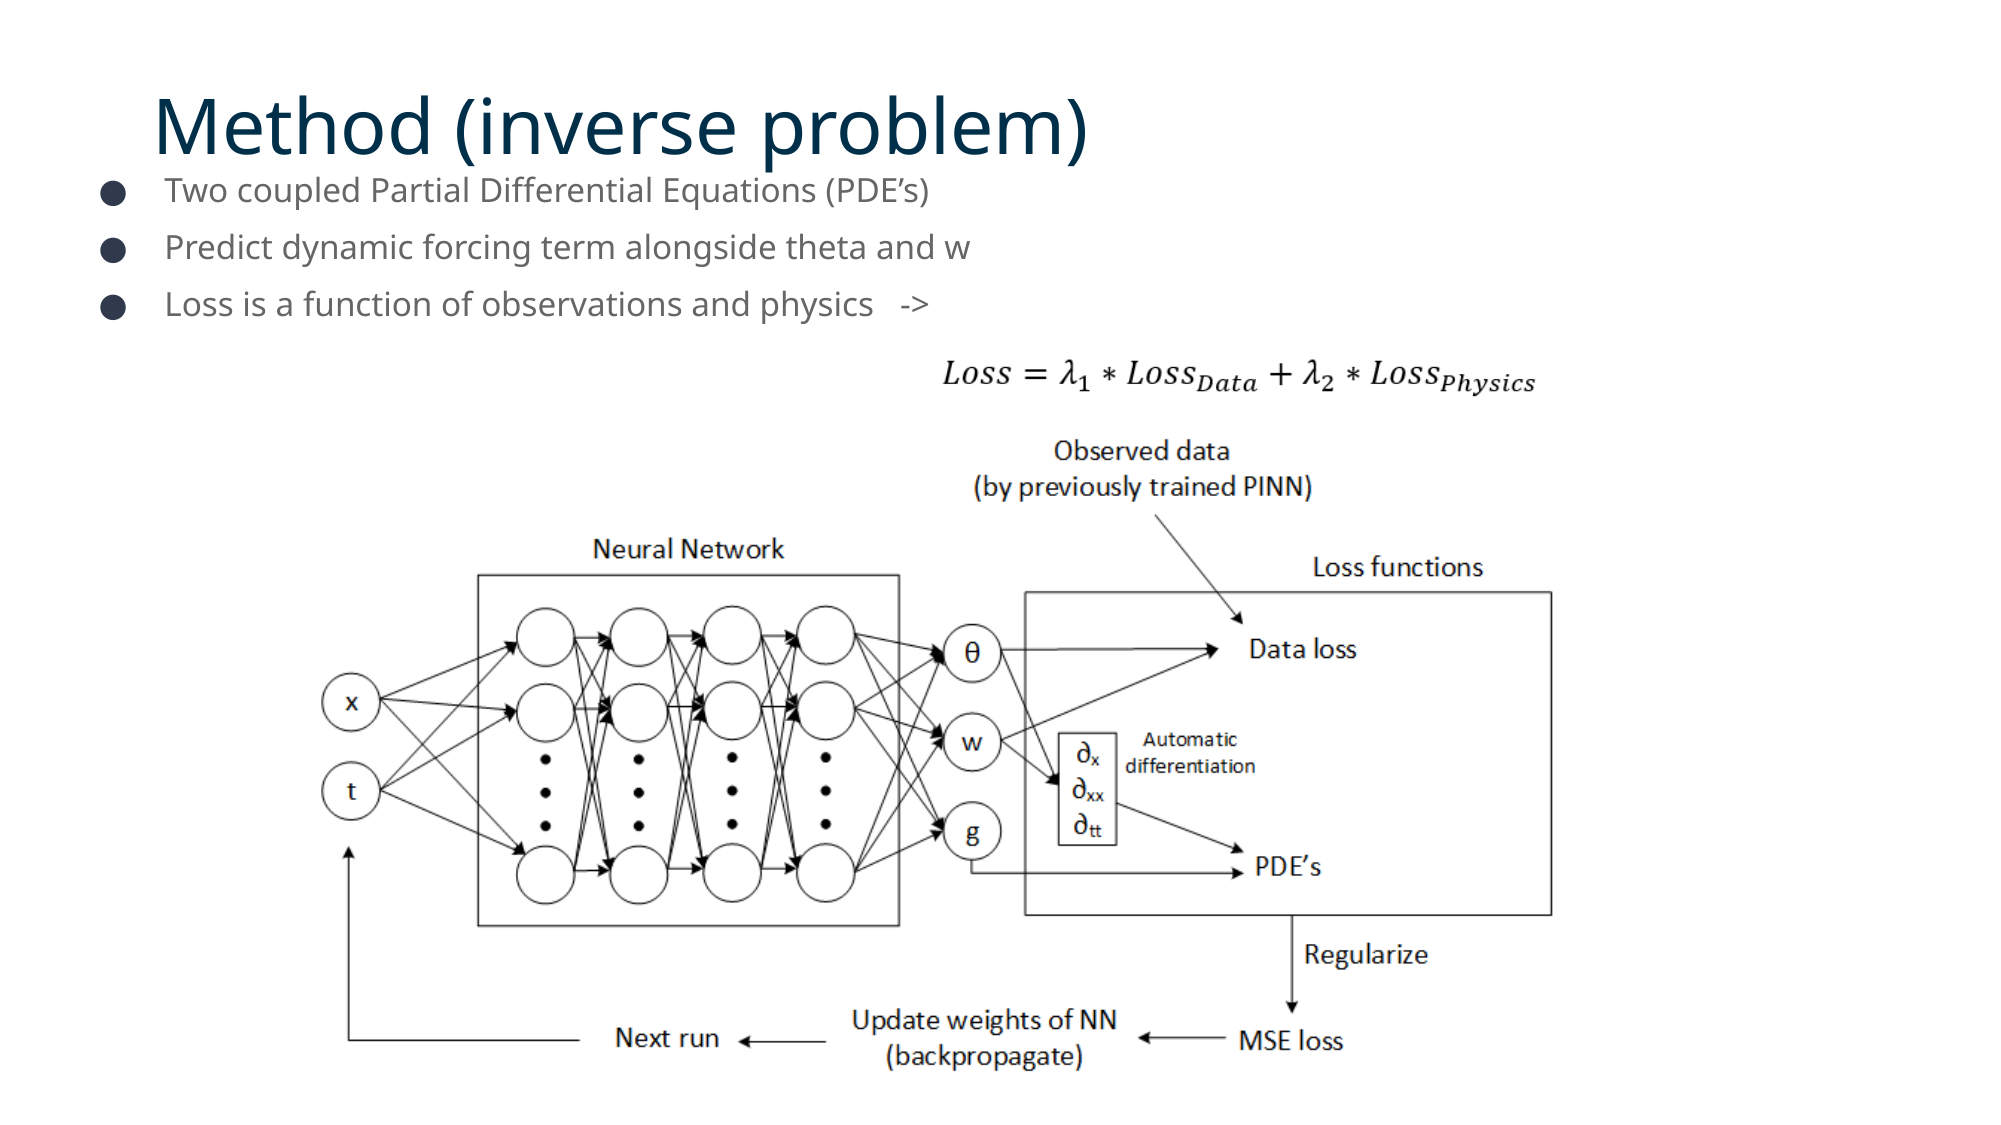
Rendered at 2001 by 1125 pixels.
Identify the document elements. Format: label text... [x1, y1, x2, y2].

title Method (inverse problem) [137, 20, 1863, 239]
list Two coupled Partial Differential Equations (PDE’s) Predict dynamic forcing term alongside theta and w Loss is a function of observations and physics -> [74, 166, 1800, 881]
picture [319, 328, 1554, 1089]
